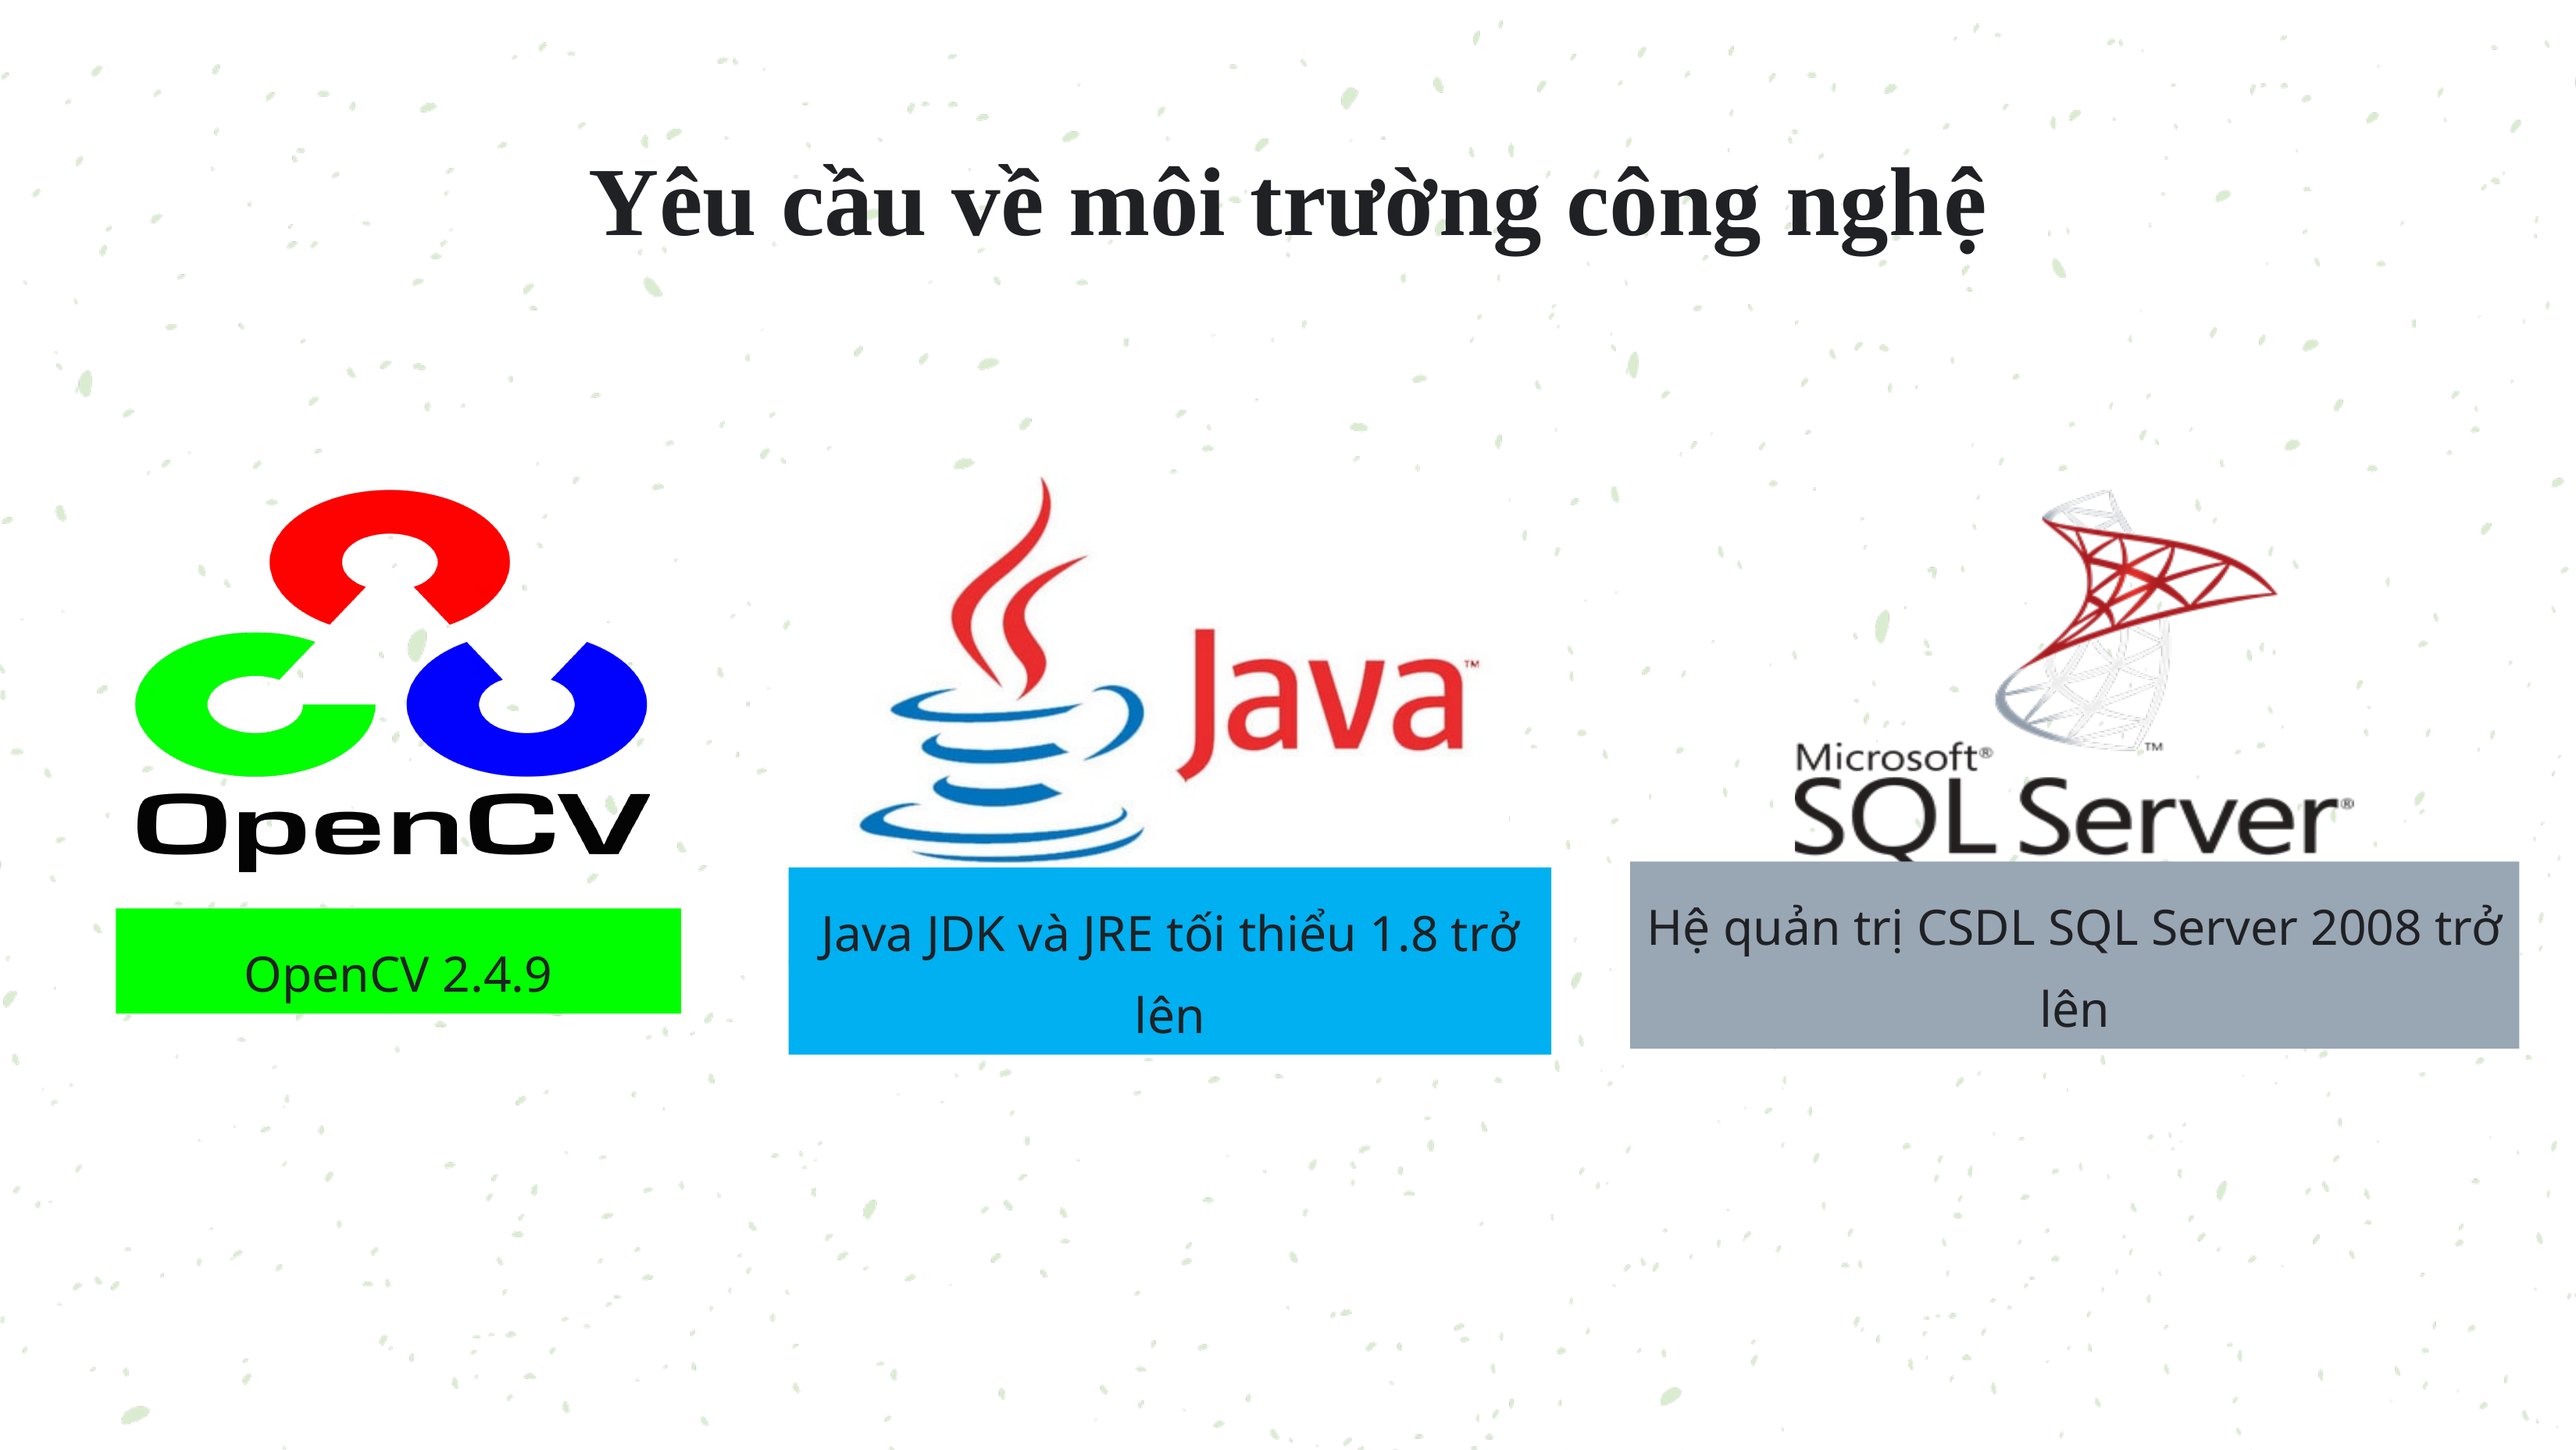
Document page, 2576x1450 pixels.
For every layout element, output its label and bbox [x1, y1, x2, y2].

picture [831, 476, 1509, 867]
text_box [0, 20, 2576, 1450]
picture [1795, 490, 2355, 873]
picture [133, 490, 650, 873]
